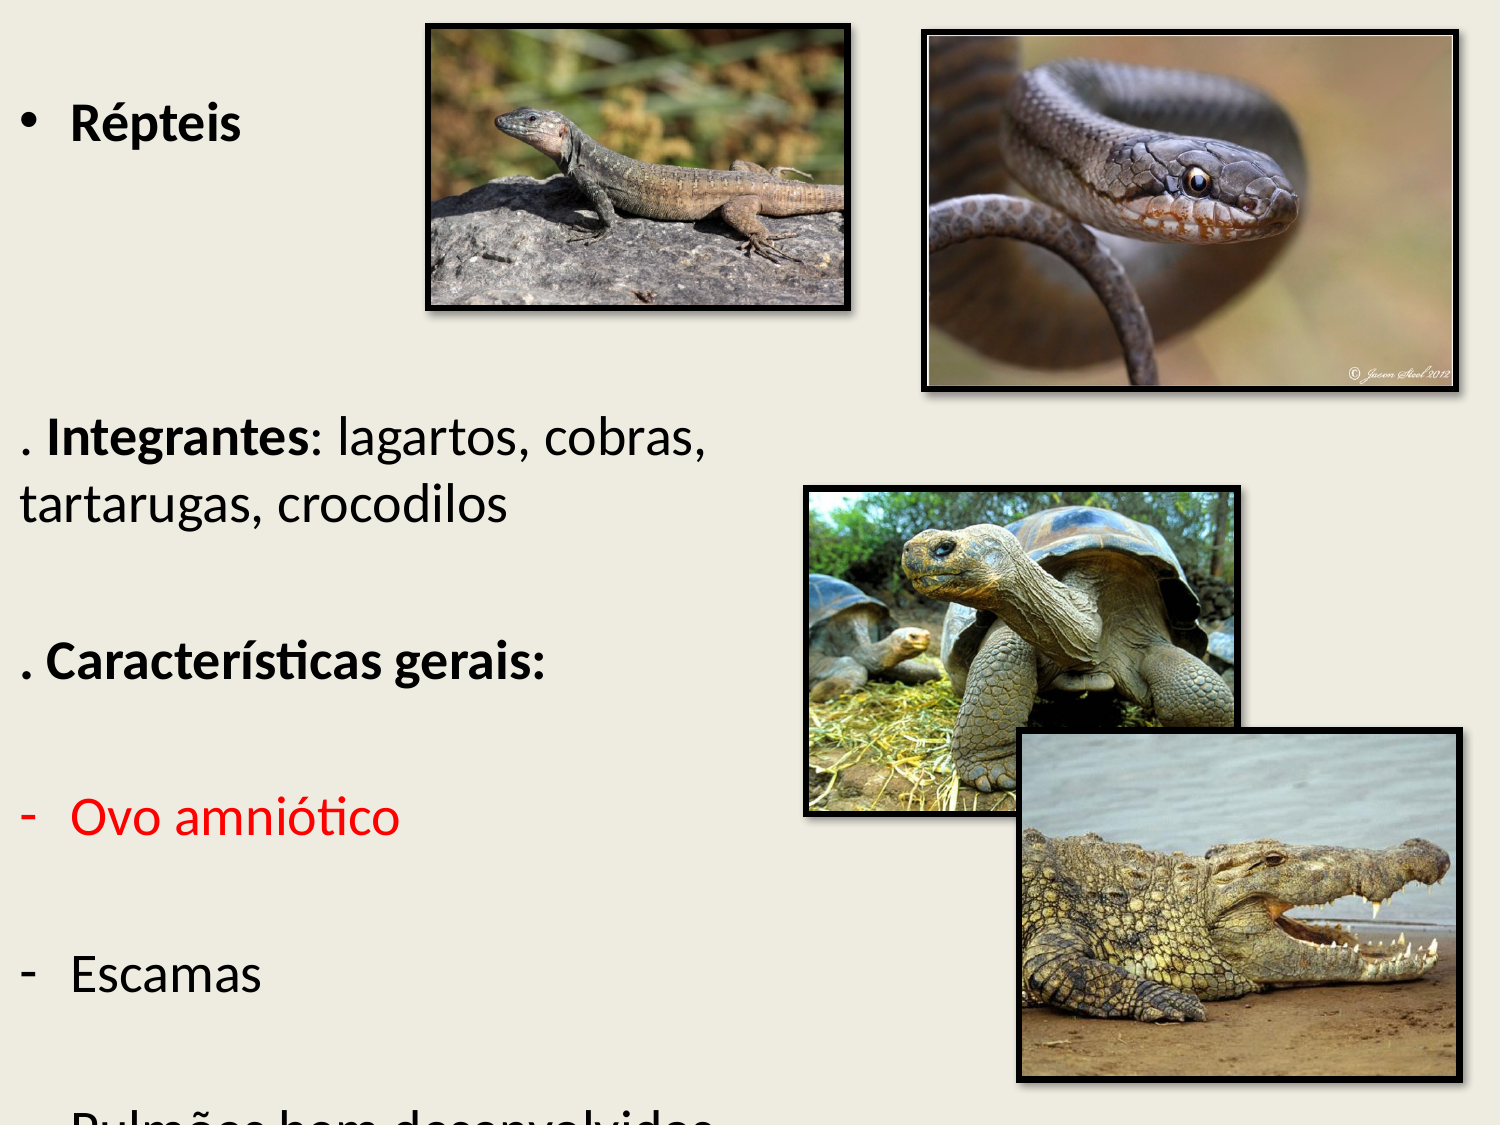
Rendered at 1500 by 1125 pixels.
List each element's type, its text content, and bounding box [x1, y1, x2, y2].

picture [808, 491, 1457, 1077]
picture [927, 34, 1454, 387]
picture [430, 29, 845, 306]
list Répteis . Integrantes: lagartos, cobras, tartarugas, crocodilos . Características gerais: Ovo amniótico Escamas Pulmões bem desenvolvidos [4, 78, 914, 1125]
